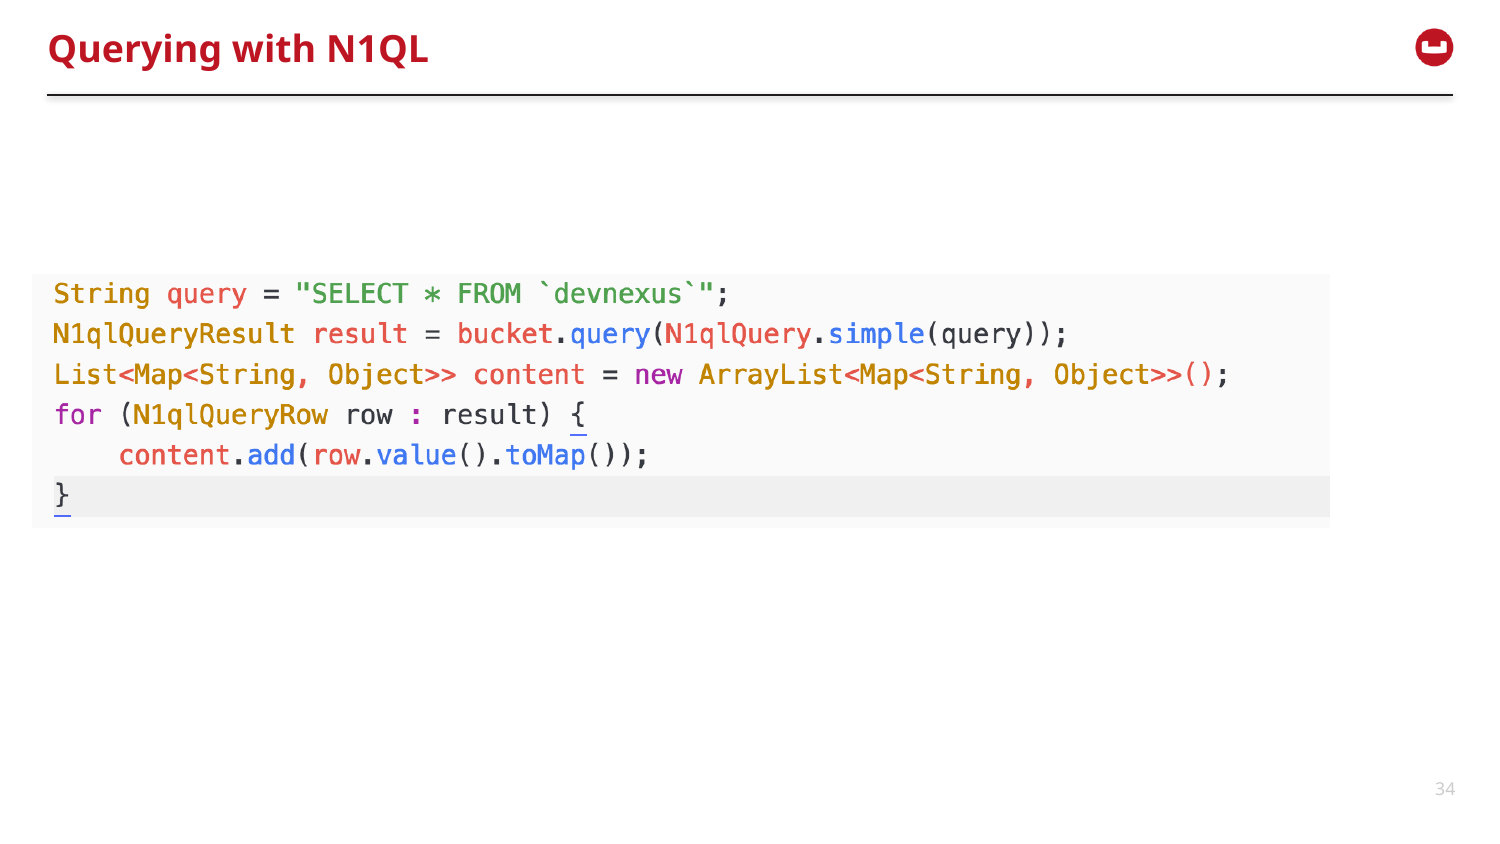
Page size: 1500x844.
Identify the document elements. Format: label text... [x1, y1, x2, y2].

picture [1414, 27, 1454, 67]
title Querying with N1QL [32, 7, 1345, 96]
picture [32, 274, 1330, 528]
